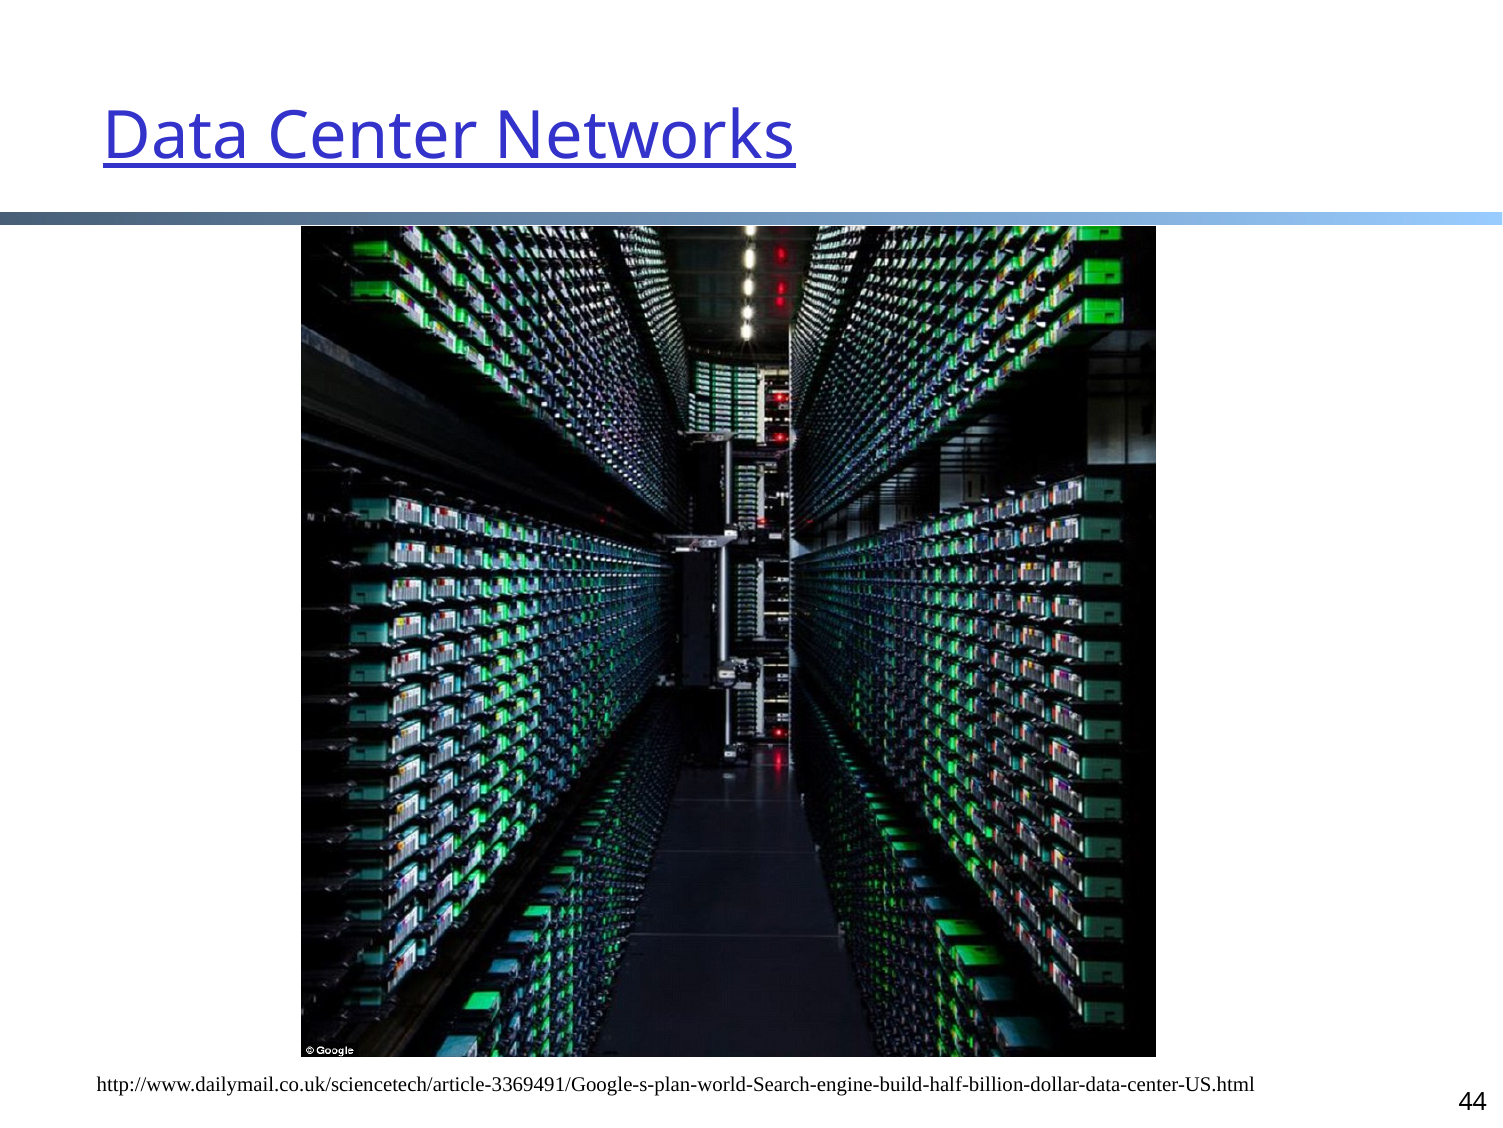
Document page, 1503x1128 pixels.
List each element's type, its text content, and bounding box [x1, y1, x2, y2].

picture [300, 225, 1156, 1057]
slide_number 44 [1151, 1051, 1503, 1128]
text_box http://www.dailymail.co.uk/sciencetech/article-3369491/Google-s-plan-world-Search-engine-build-half-billion-dollar-data-center-US.html [81, 1063, 1271, 1104]
title Data Center Networks [87, 37, 1365, 226]
